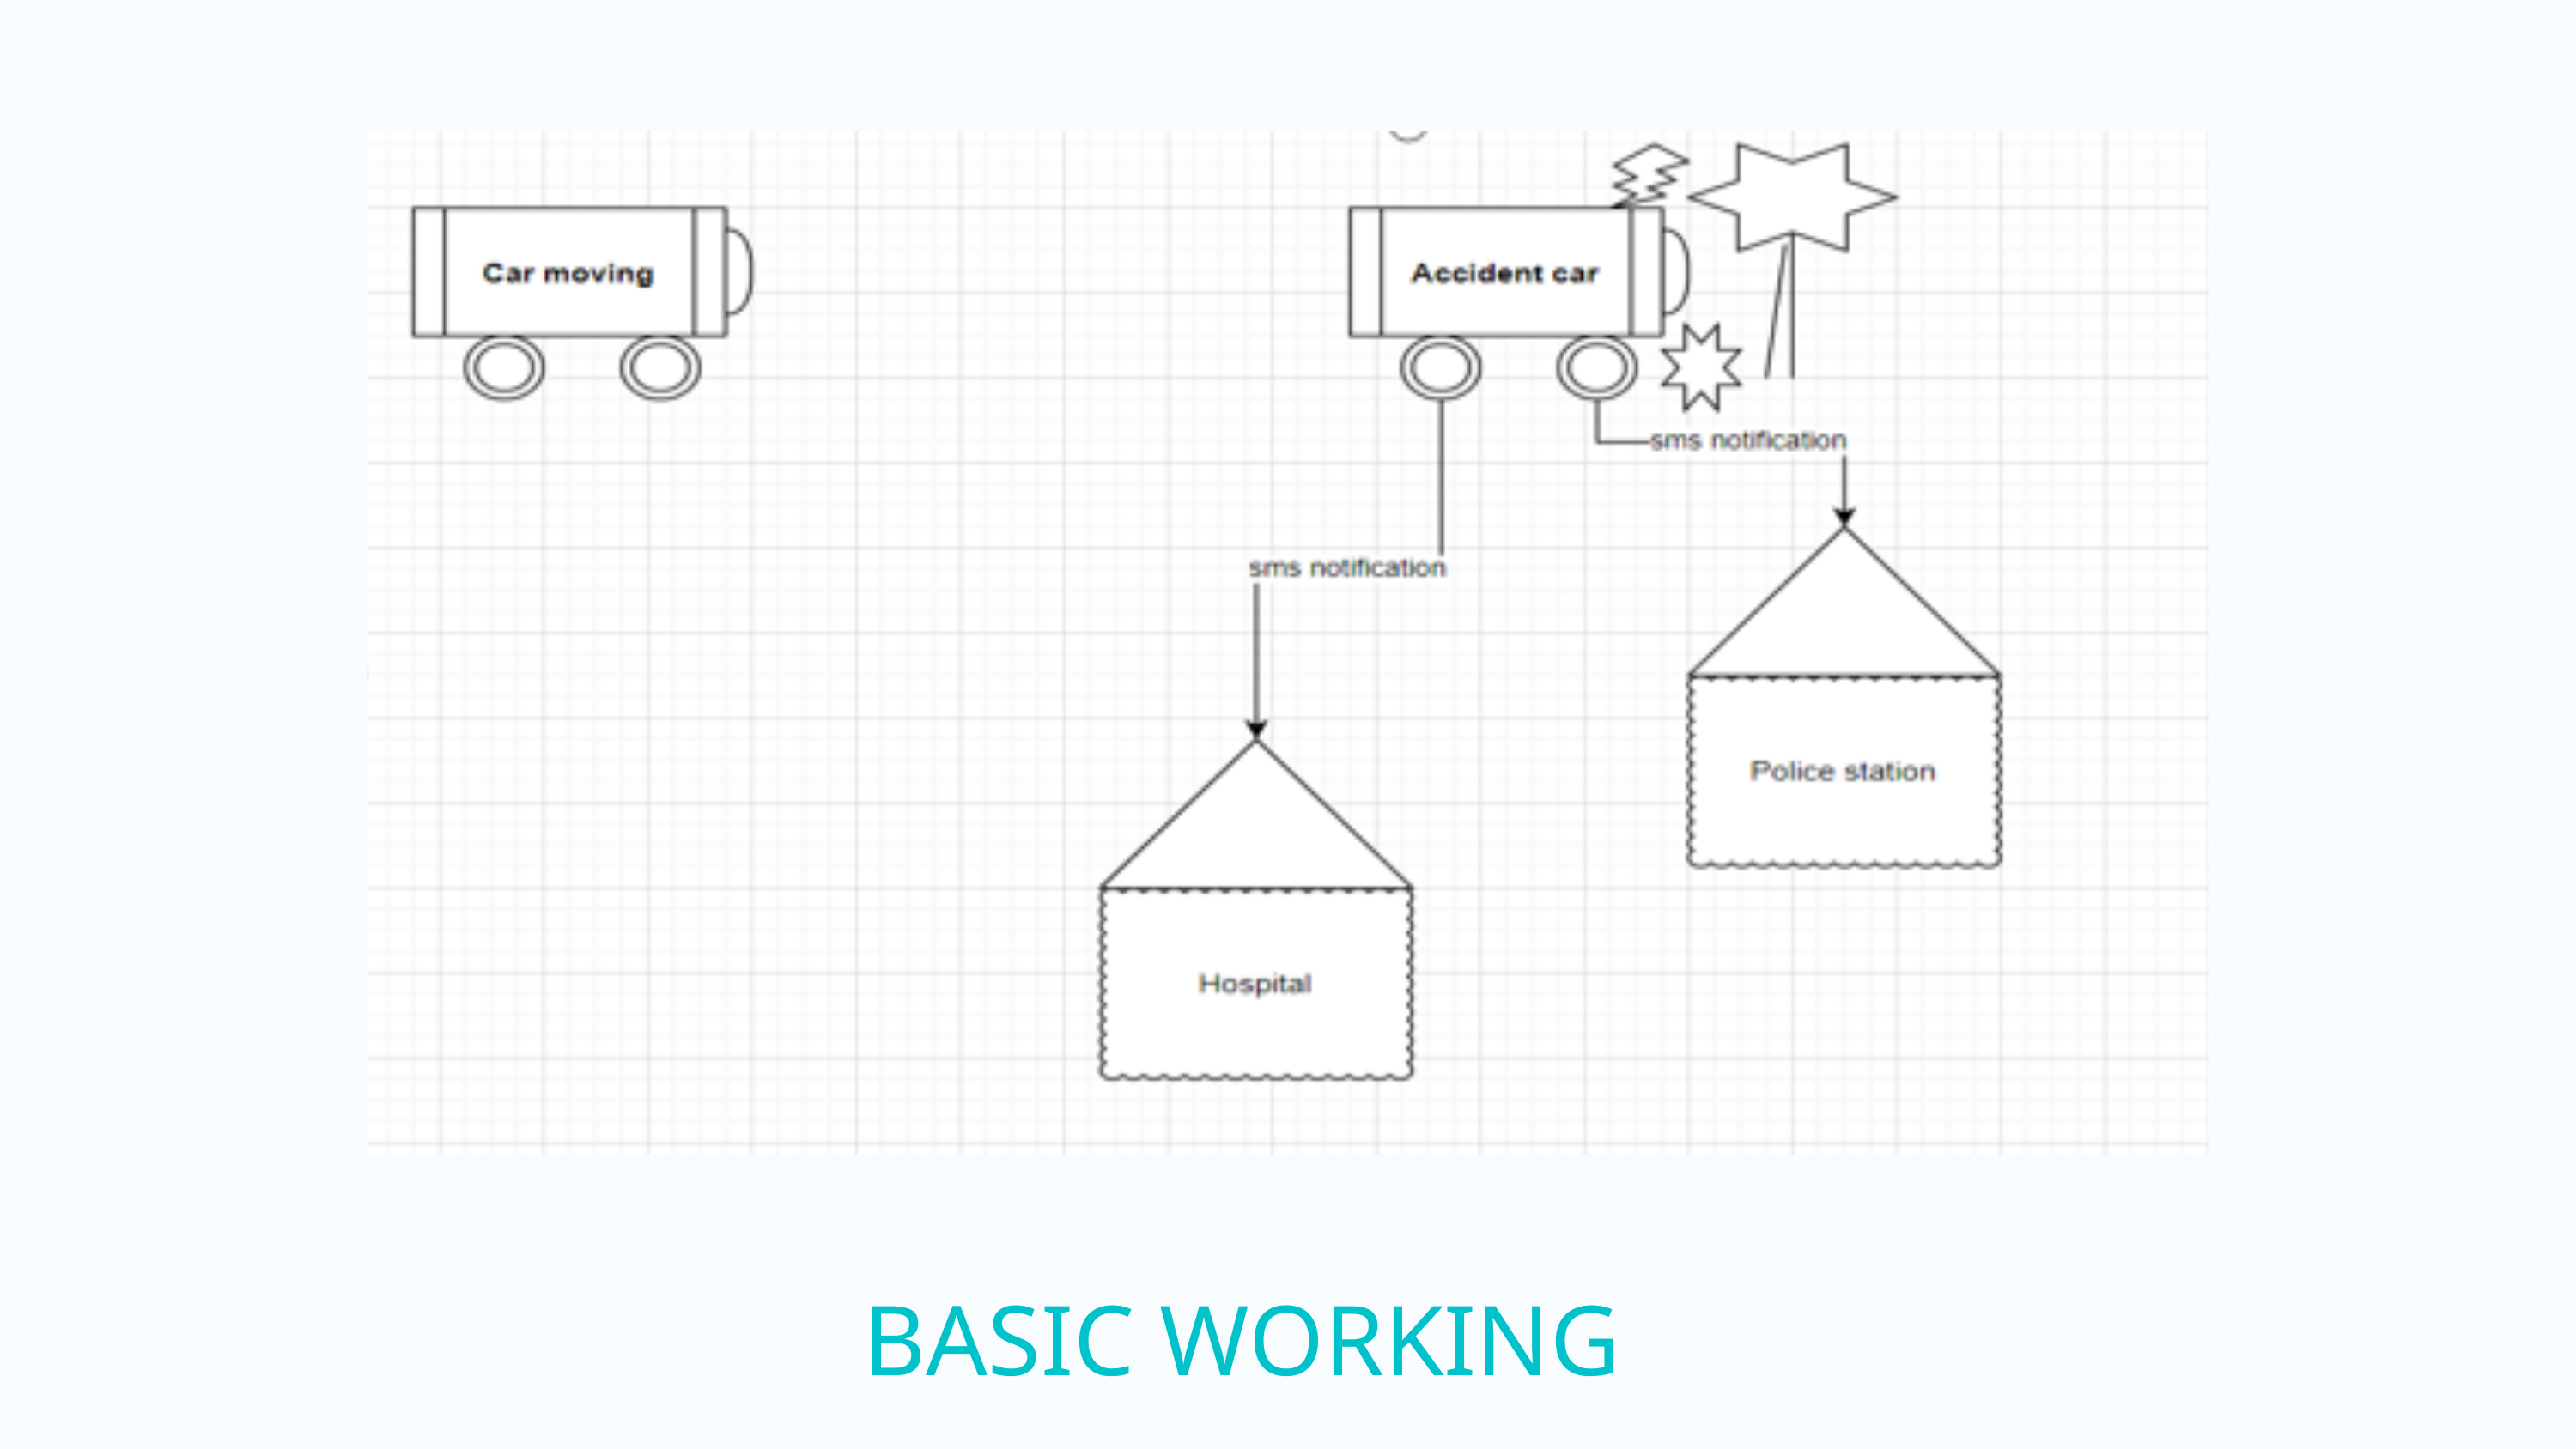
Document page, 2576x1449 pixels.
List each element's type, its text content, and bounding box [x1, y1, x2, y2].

text_box BASIC WORKING [851, 1259, 1633, 1396]
picture [367, 131, 2209, 1155]
